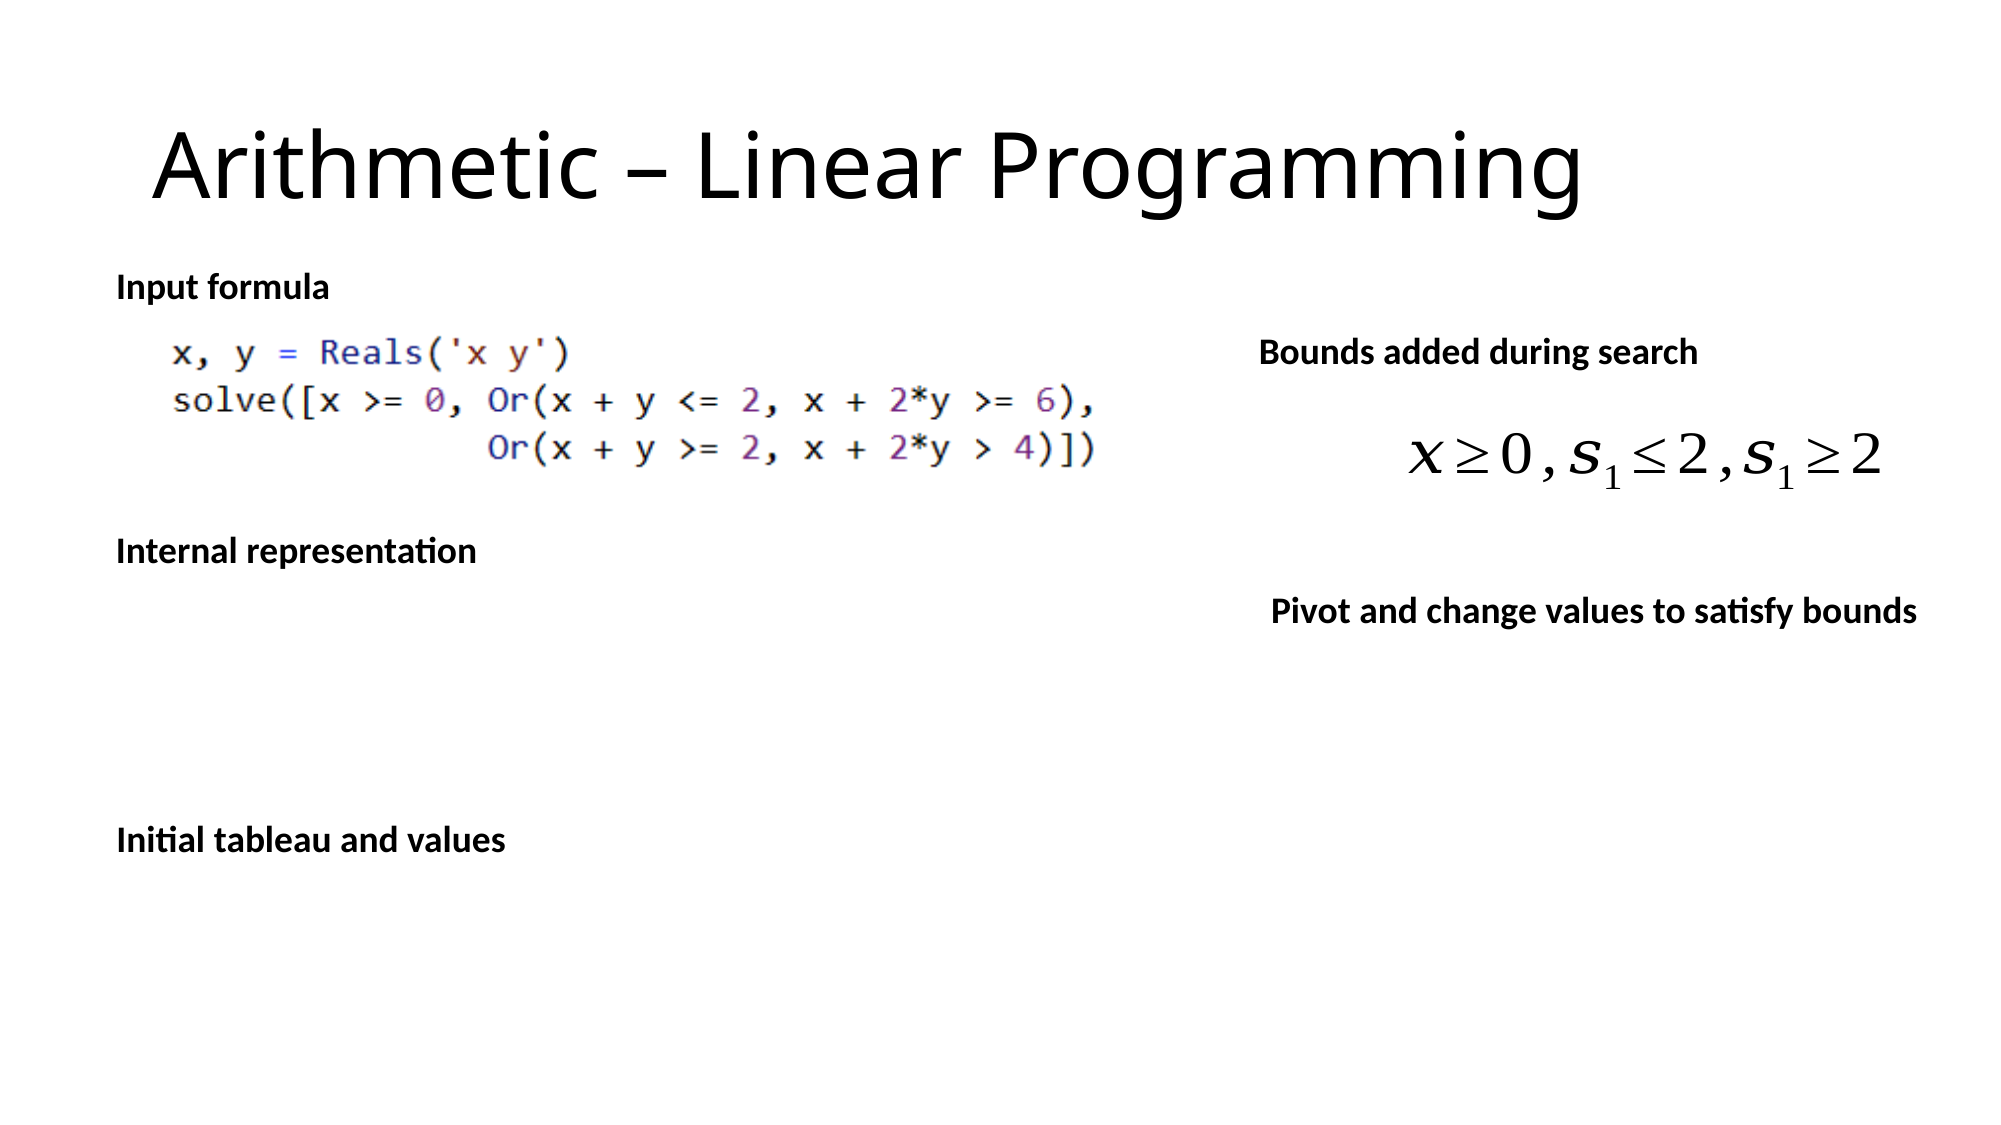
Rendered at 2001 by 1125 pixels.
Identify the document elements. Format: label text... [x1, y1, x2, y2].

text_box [99, 807, 696, 1066]
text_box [99, 255, 1226, 497]
title Arithmetic – Linear Programming [137, 59, 1863, 278]
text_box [1253, 579, 1953, 882]
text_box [1241, 319, 1883, 497]
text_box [99, 518, 1097, 771]
